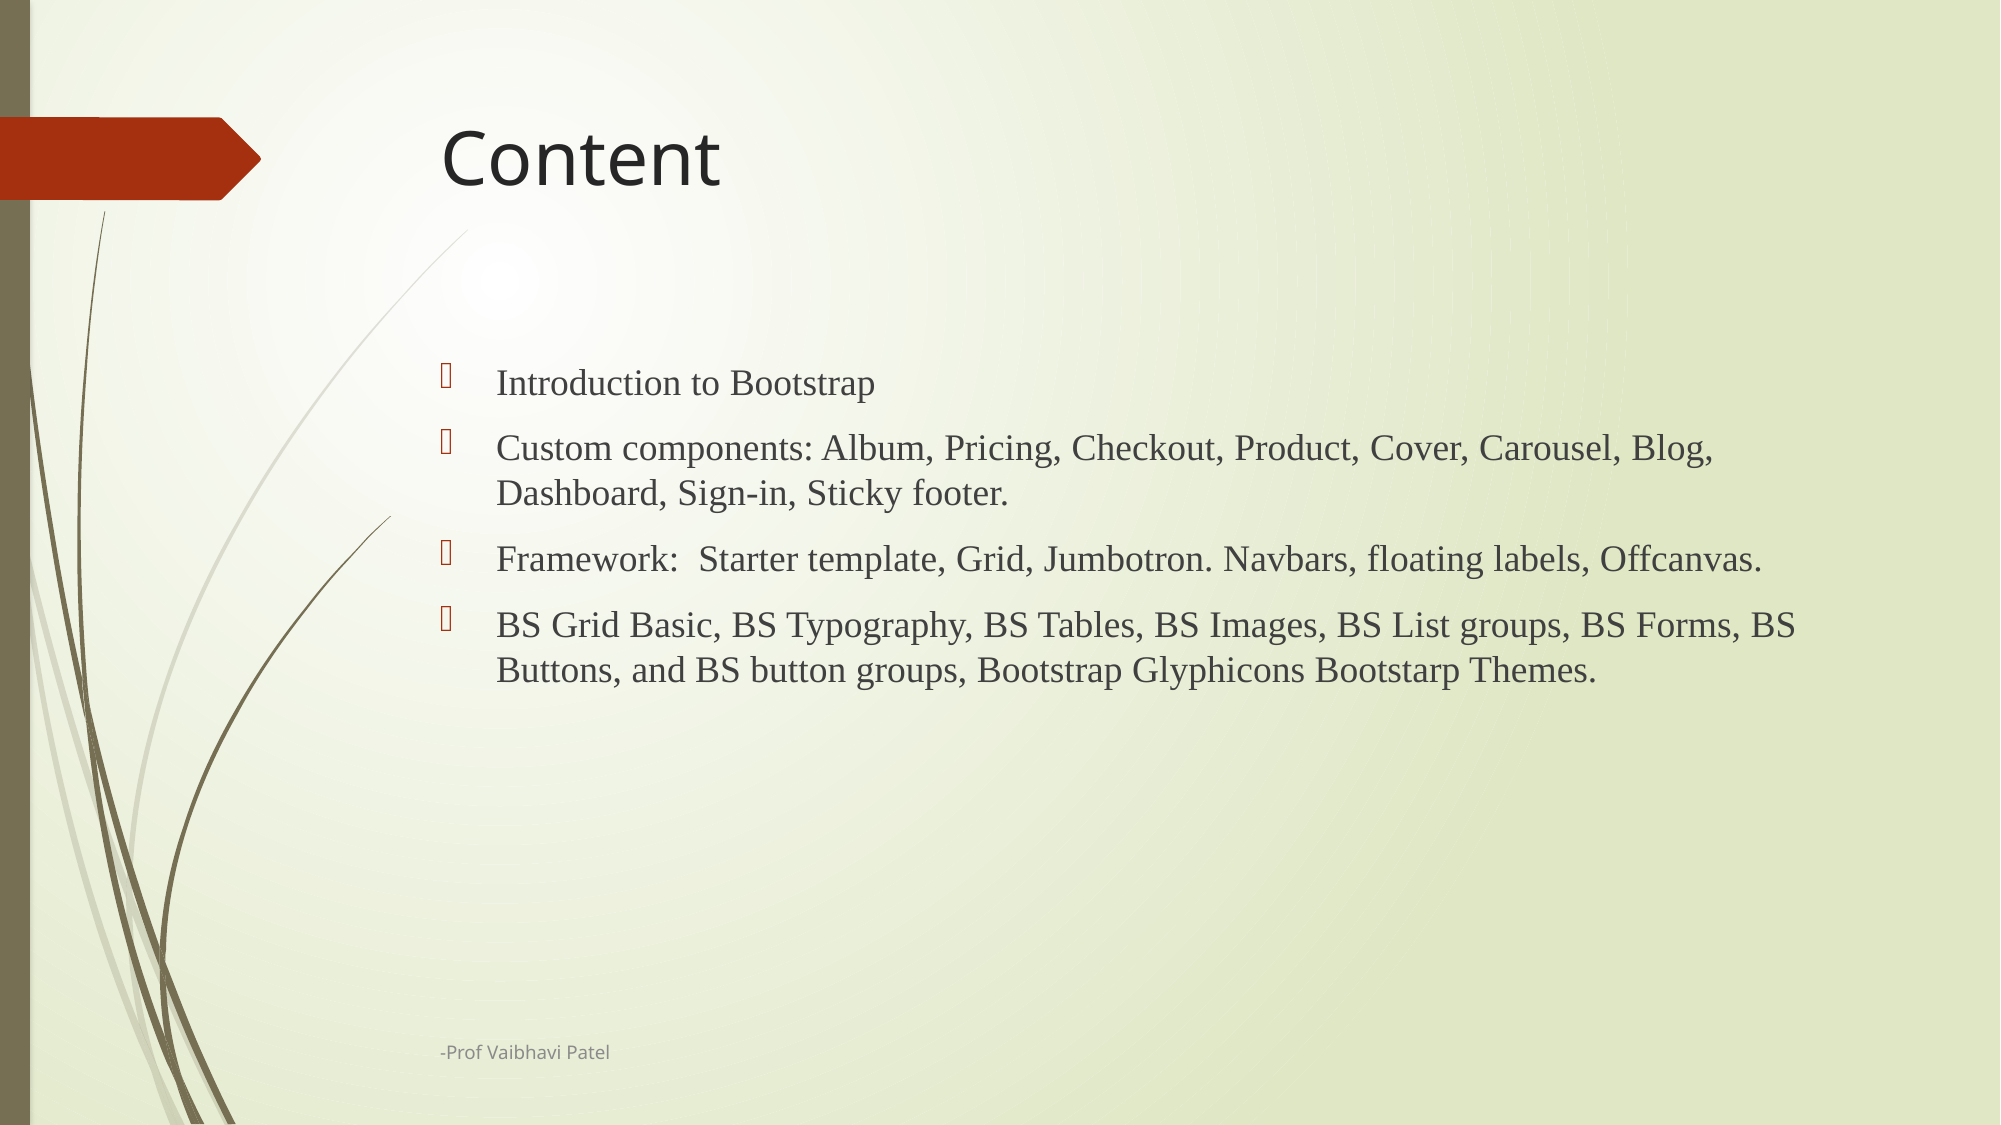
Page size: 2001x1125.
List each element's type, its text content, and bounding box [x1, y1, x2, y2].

list Introduction to Bootstrap Custom components: Album, Pricing, Checkout, Product, Cover, Carousel, Blog, Dashboard, Sign-in, Sticky footer. Framework: Starter template, Grid, Jumbotron. Navbars, floating labels, Offcanvas. BS Grid Basic, BS Typography, BS Tables, BS Images, BS List groups, BS Forms, BS Buttons, and BS button groups, Bootstrap Glyphicons Bootstarp Themes. [424, 350, 1888, 970]
title Content [425, 102, 1888, 313]
footer -Prof Vaibhavi Patel [425, 1022, 1676, 1083]
